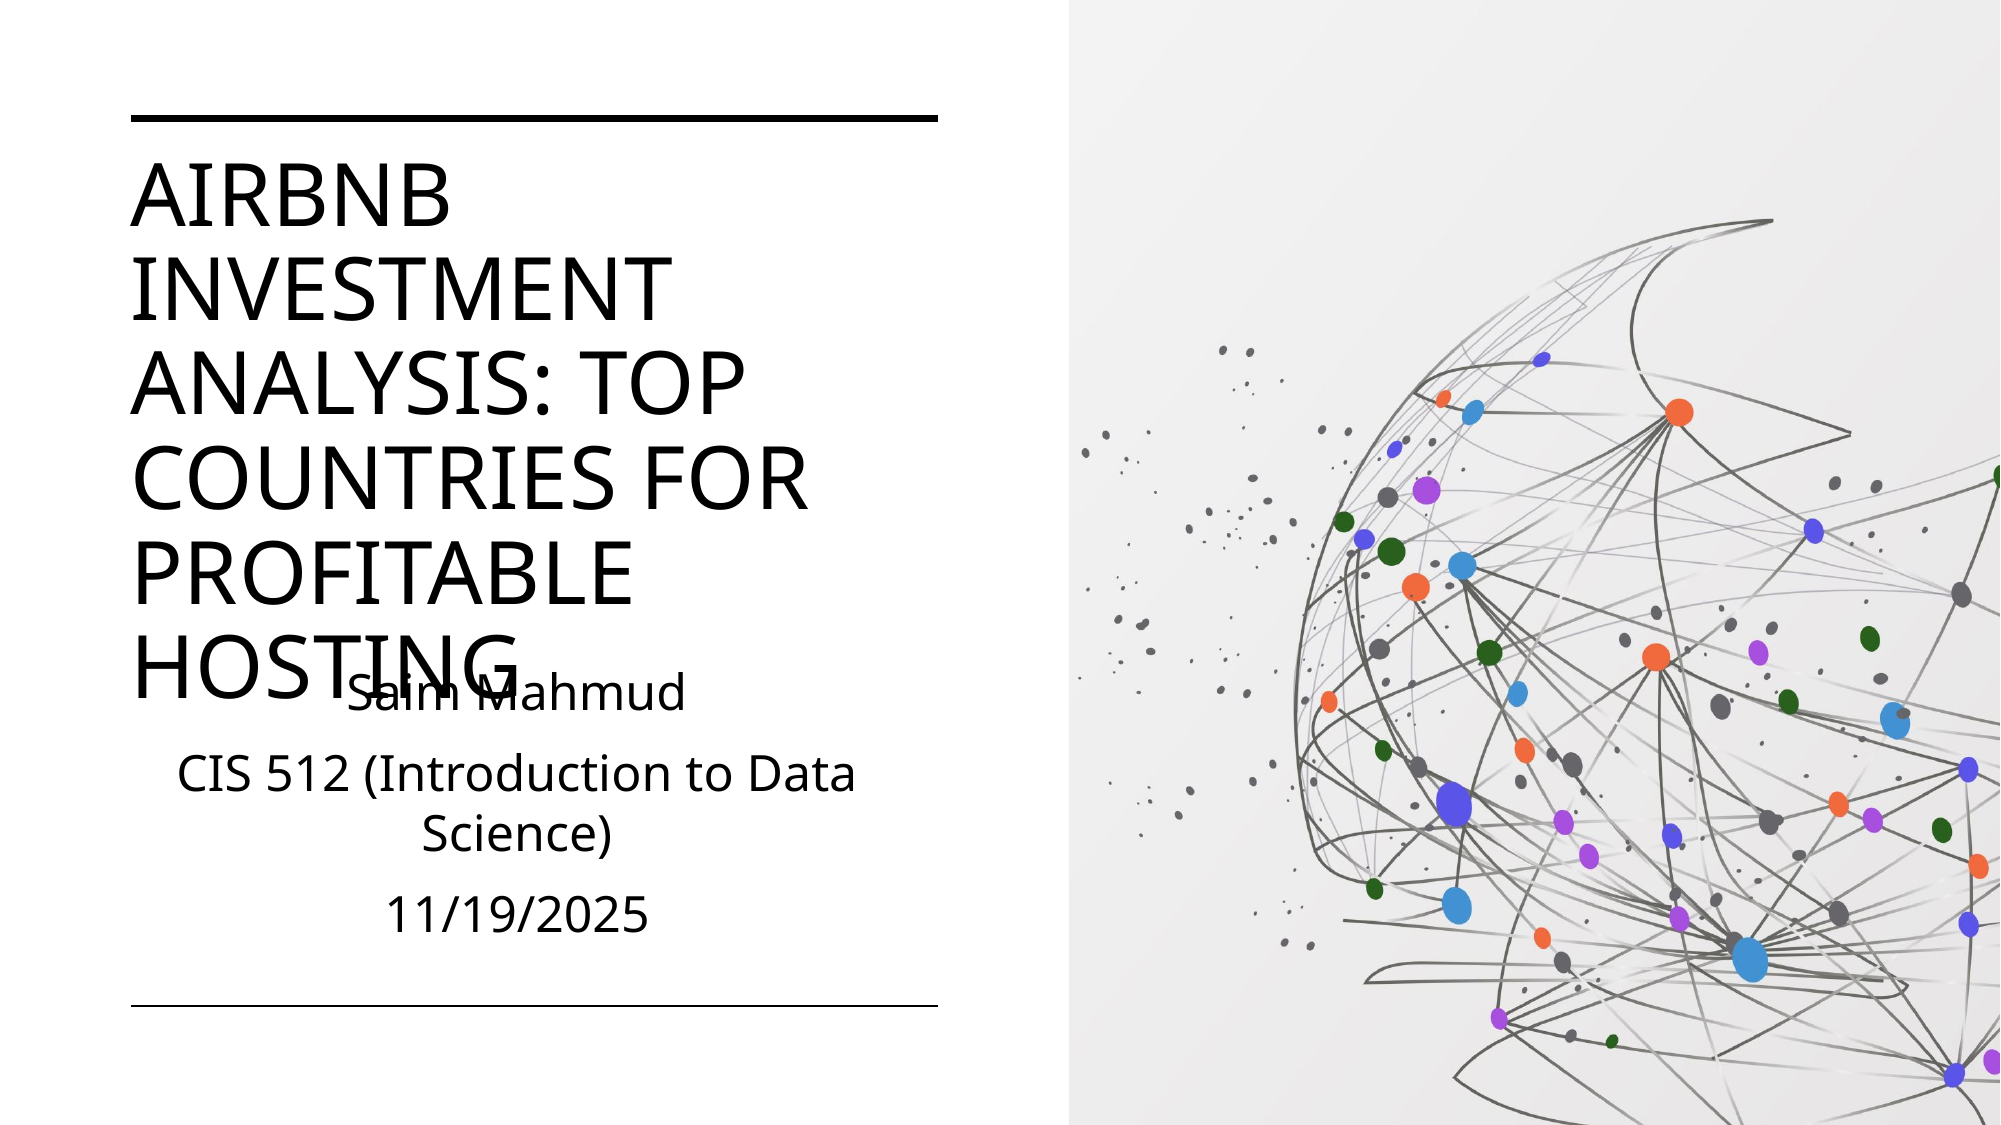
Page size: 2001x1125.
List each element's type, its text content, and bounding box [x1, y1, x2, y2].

subtitle Saim Mahmud CIS 512 (Introduction to Data Science) 11/19/2025 [118, 695, 916, 950]
picture [1068, 0, 2000, 1125]
title Airbnb Investment Analysis: Top Countries for Profitable Hosting [115, 143, 973, 778]
text_box [0, 0, 1068, 1125]
